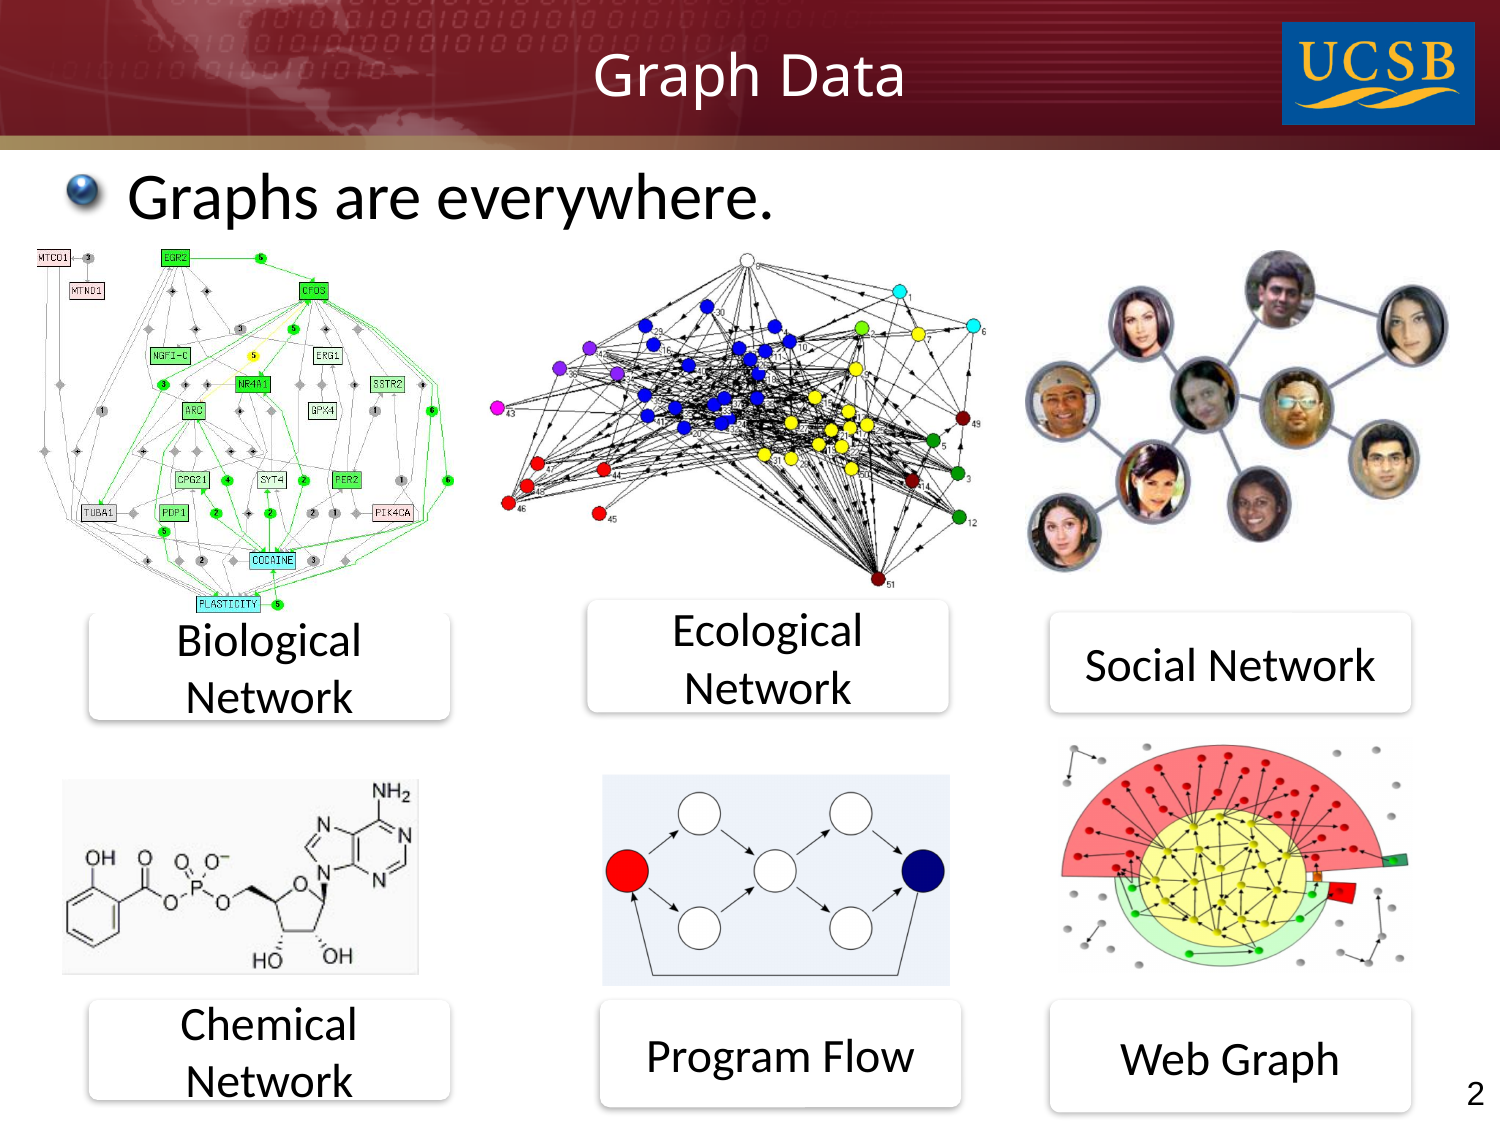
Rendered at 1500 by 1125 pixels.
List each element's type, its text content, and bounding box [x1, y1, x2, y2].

text_box Ecological Network [587, 600, 949, 713]
picture [1024, 250, 1451, 576]
text_box 2 [1433, 1064, 1500, 1124]
picture [603, 706, 950, 1055]
picture [1059, 677, 1412, 1032]
text_box Graphs are everywhere. [62, 162, 1438, 235]
title Graph Data [0, 1, 1500, 154]
text_box Web Graph [1050, 999, 1412, 1113]
text_box Program Flow [600, 999, 962, 1108]
picture [487, 249, 988, 588]
text_box Chemical Network [88, 999, 451, 1100]
picture [62, 779, 419, 976]
text_box Social Network [1049, 612, 1412, 713]
picture [37, 249, 454, 613]
text_box Biological Network [88, 620, 451, 720]
picture [62, 171, 110, 218]
picture [1282, 22, 1476, 126]
